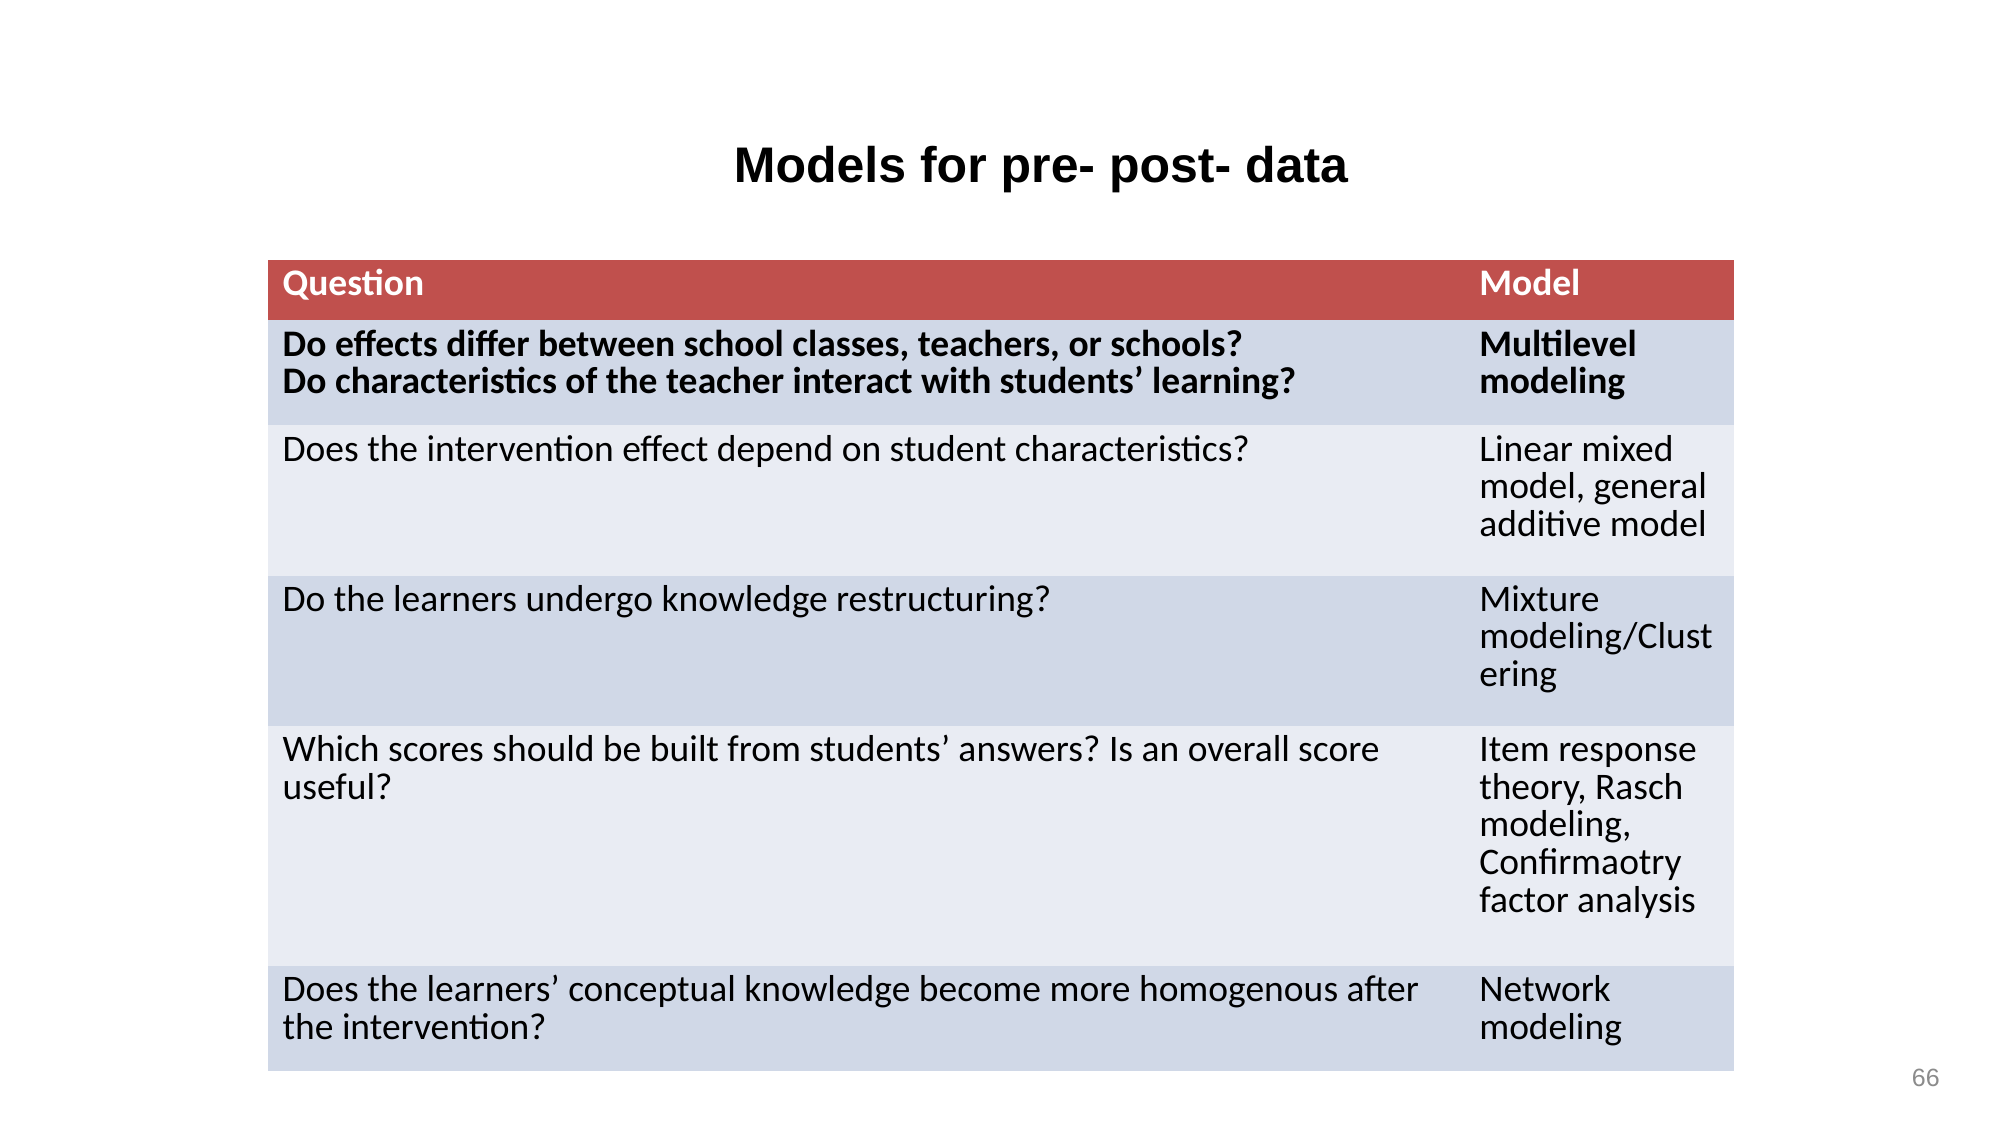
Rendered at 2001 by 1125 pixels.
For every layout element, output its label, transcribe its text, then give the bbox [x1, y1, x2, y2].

text_box Models for pre- post- data [551, 125, 1532, 201]
table_cell Mixture modeling/Clustering [1464, 576, 1734, 726]
table_cell Linear mixed model, general additive model [1464, 425, 1734, 576]
table_cell Does the intervention effect depend on student characteristics? [268, 425, 1464, 576]
table_header Question [268, 260, 1464, 320]
table_header Model [1464, 260, 1734, 320]
table_cell Item response theory, Rasch modeling, Confirmaotry factor analysis [1464, 726, 1734, 966]
table_cell Multilevel modeling [1464, 320, 1734, 425]
table_cell Do the learners undergo knowledge restructuring? [268, 576, 1464, 726]
table_cell Does the learners’ conceptual knowledge become more homogenous after the intervention? [268, 966, 1464, 1071]
table_cell Do effects differ between school classes, teachers, or schools? Do characteristics of the teacher interact with students’ learning? [268, 320, 1464, 425]
slide_number 66 [1488, 1046, 1955, 1107]
table_cell Which scores should be built from students’ answers? Is an overall score useful? [268, 726, 1464, 966]
table_cell Network modeling [1464, 966, 1734, 1071]
